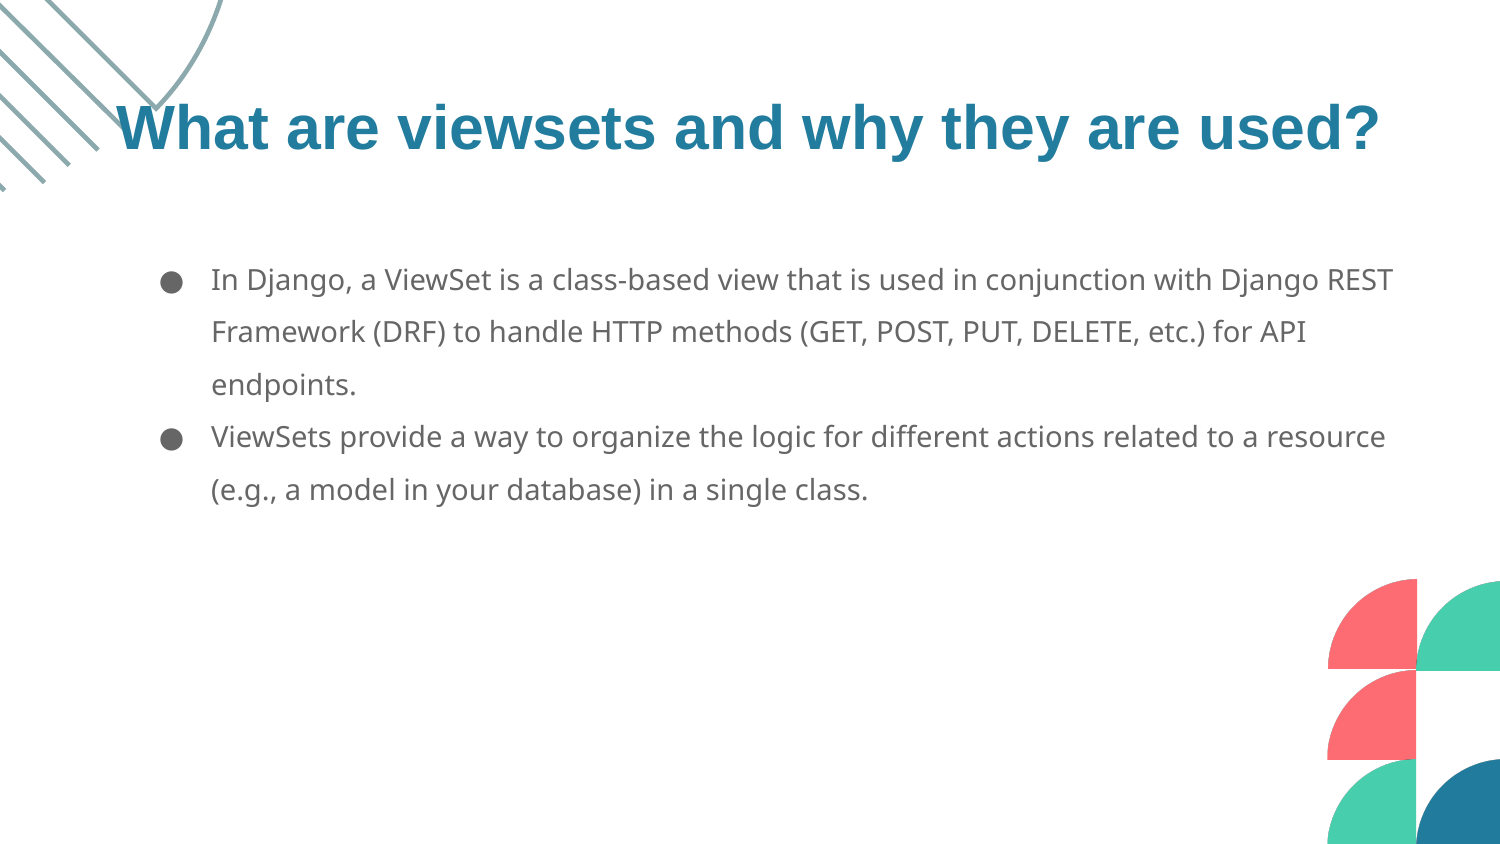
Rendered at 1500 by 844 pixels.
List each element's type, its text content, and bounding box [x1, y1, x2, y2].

text_box [1327, 670, 1417, 759]
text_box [74, 0, 99, 151]
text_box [50, 0, 70, 166]
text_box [0, 0, 5, 191]
text_box [1327, 759, 1416, 844]
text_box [104, 0, 128, 133]
text_box [1328, 579, 1418, 669]
text_box In Django, a ViewSet is a class-based view that is used in conjunction with Django REST Framework (DRF) to handle HTTP methods (GET, POST, PUT, DELETE, etc.) for API endpoints. ViewSets provide a way to organize the logic for different actions related to a resource (e.g., a model in your database) in a single class. [121, 228, 1434, 522]
text_box [1416, 581, 1500, 671]
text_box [9, 0, 45, 183]
text_box What are viewsets and why they are used? [112, 90, 1388, 165]
text_box [1416, 759, 1500, 844]
